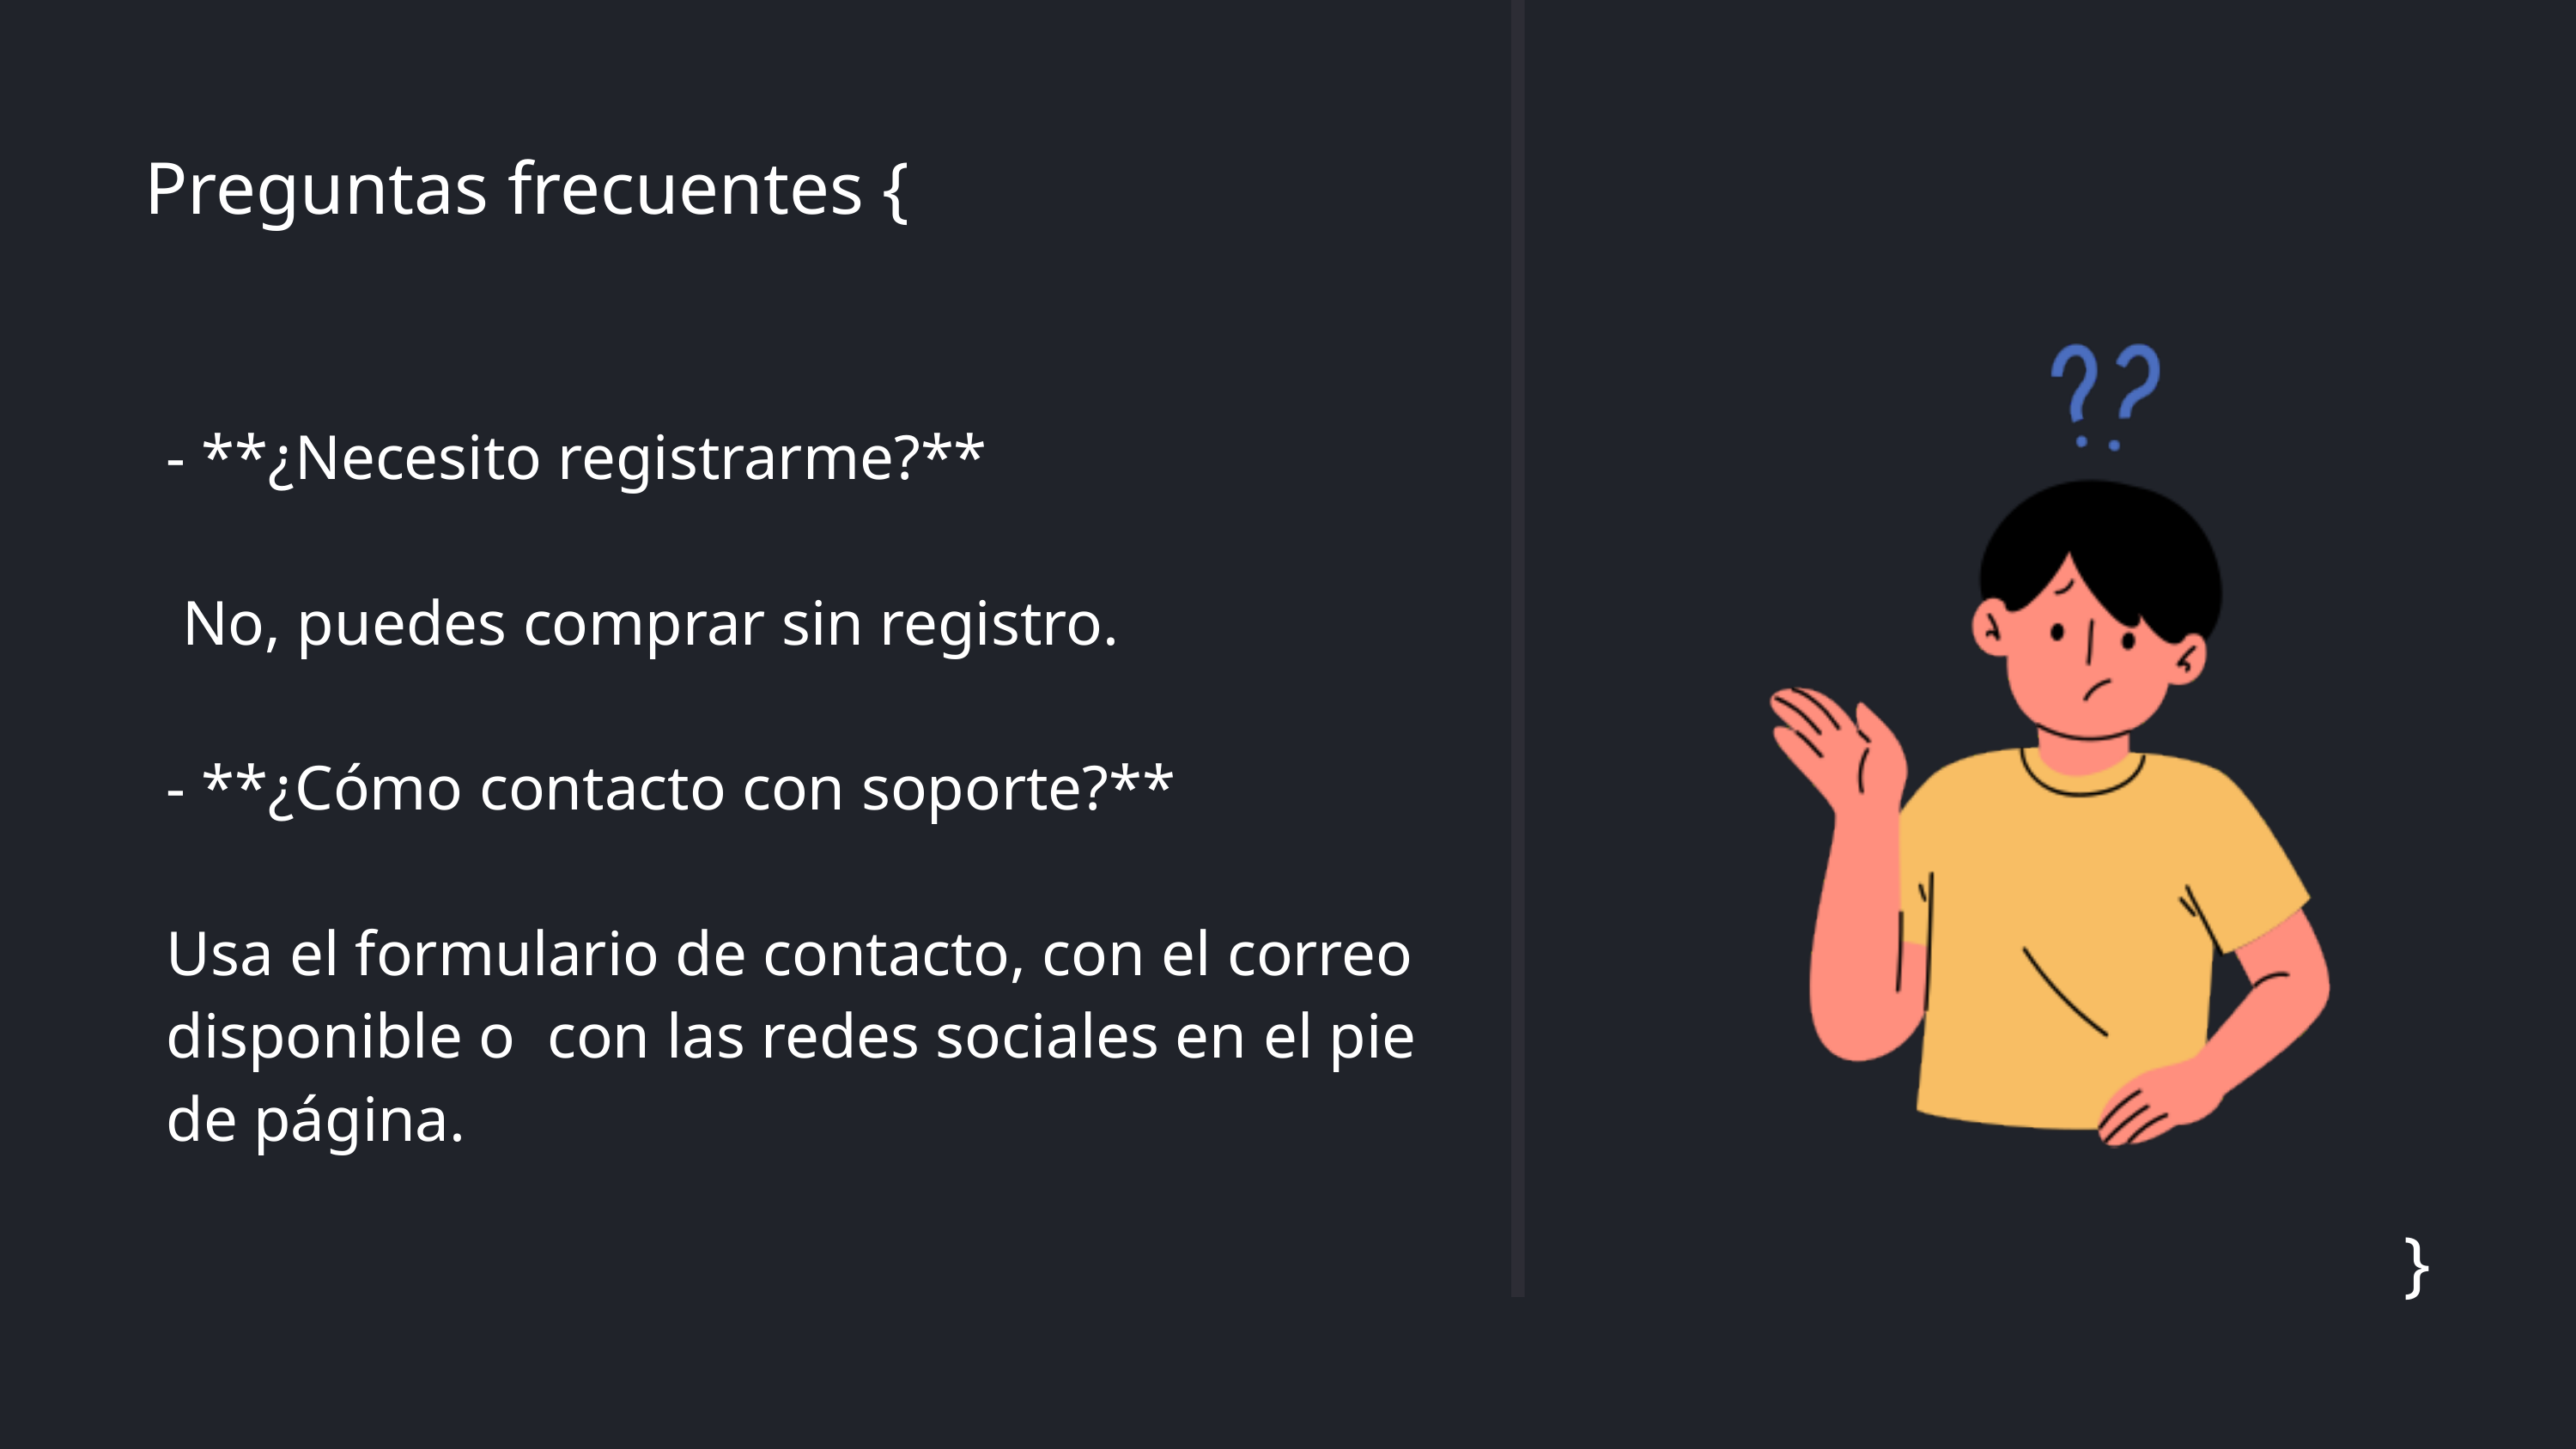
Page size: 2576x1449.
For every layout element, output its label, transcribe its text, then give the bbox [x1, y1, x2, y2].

text_box } [2332, 1222, 2432, 1304]
text_box [1755, 343, 2333, 1149]
text_box Preguntas frecuentes { [144, 147, 1136, 229]
text_box - **¿Necesito registrarme?** No, puedes comprar sin registro. - **¿Cómo contacto con soporte?** Usa el formulario de contacto, con el correo disponible o con las redes sociales en el pie de página. [166, 409, 1462, 1212]
